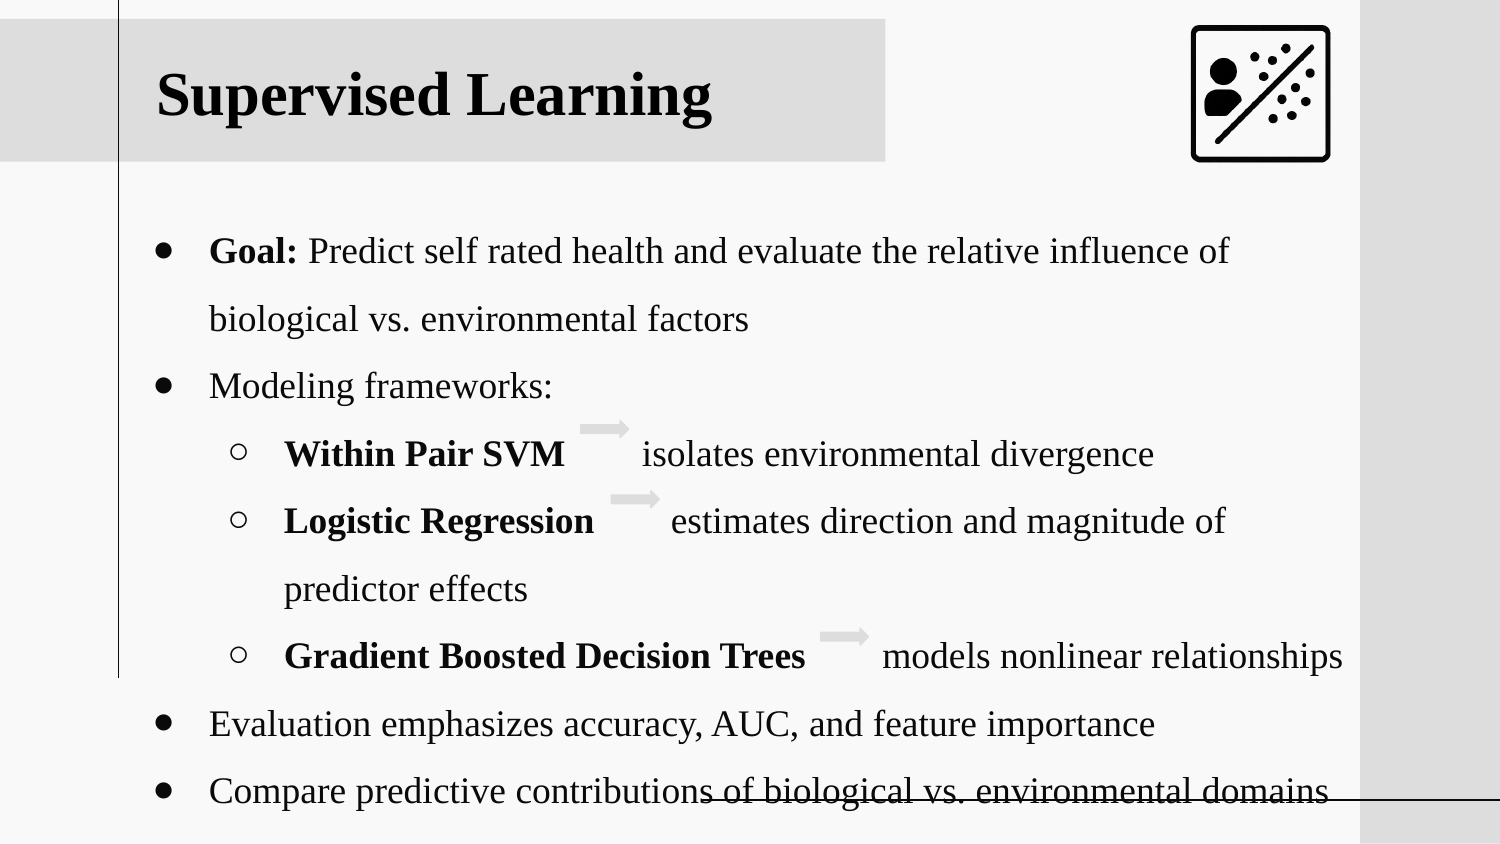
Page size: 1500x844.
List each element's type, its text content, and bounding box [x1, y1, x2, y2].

text_box Goal: Predict self rated health and evaluate the relative influence of biological vs. environmental factors Modeling frameworks: Within Pair SVM isolates environmental divergence Logistic Regression estimates direction and magnitude of predictor effects Gradient Boosted Decision Trees models nonlinear relationships Evaluation emphasizes accuracy, AUC, and feature importance Compare predictive contributions of biological vs. environmental domains [118, 188, 1360, 799]
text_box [0, 0, 886, 678]
picture [1183, 18, 1342, 170]
